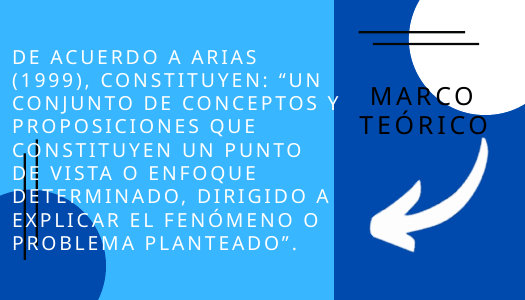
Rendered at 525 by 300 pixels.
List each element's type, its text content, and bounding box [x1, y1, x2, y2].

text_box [0, 139, 107, 300]
text_box DE ACUERDO A ARIAS (1999), CONSTITUYEN: “UN CONJUNTO DE CONCEPTOS Y PROPOSICIONES QUE CONSTITUYEN UN PUNTO DE VISTA O ENFOQUE DETERMINADO, DIRIGIDO A EXPLICAR EL FENÓMENO O PROBLEMA PLANTEADO”. [12, 44, 328, 255]
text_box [333, 0, 525, 300]
picture [363, 171, 513, 225]
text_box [383, 0, 525, 141]
